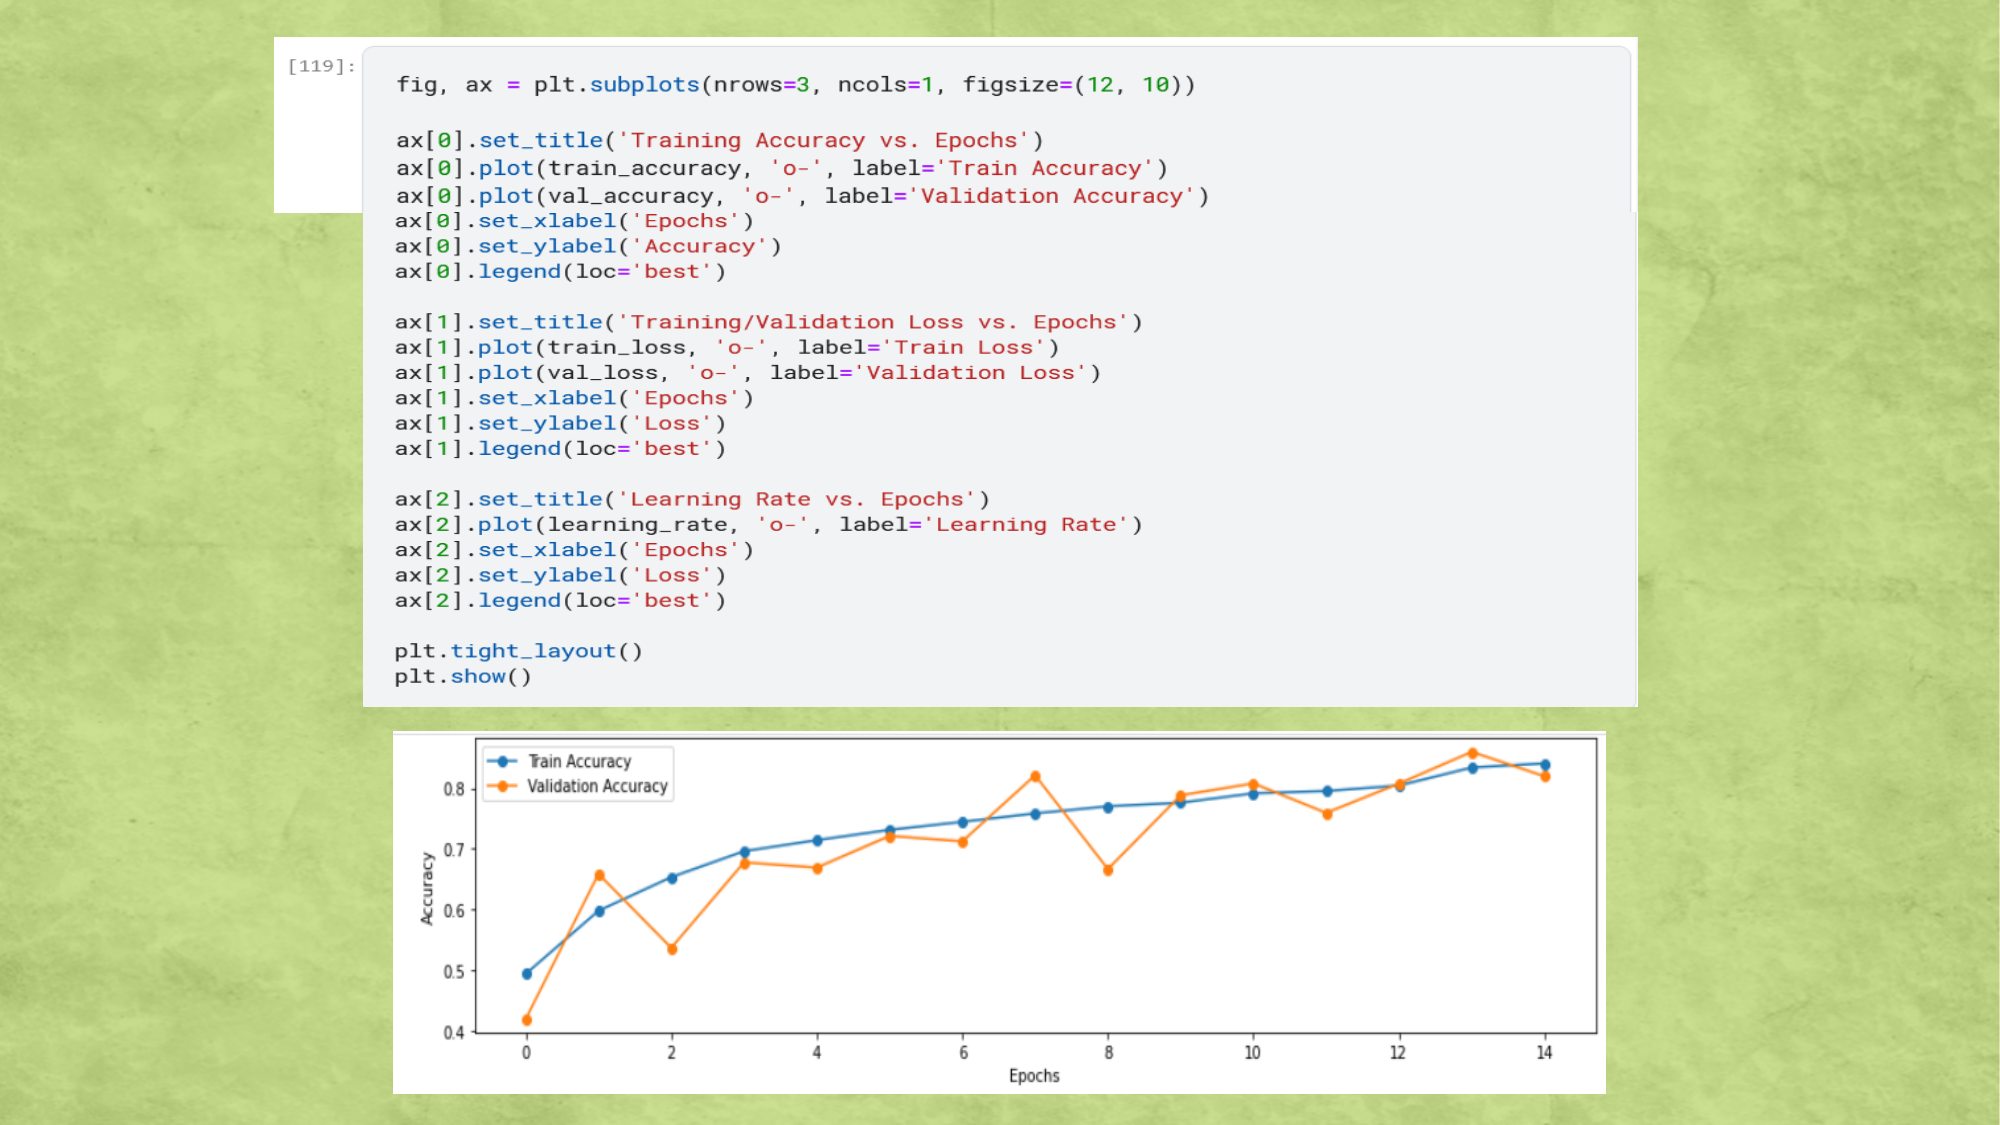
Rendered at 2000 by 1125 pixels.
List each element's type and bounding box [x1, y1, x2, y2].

picture [393, 731, 1606, 1094]
picture [274, 37, 1638, 708]
